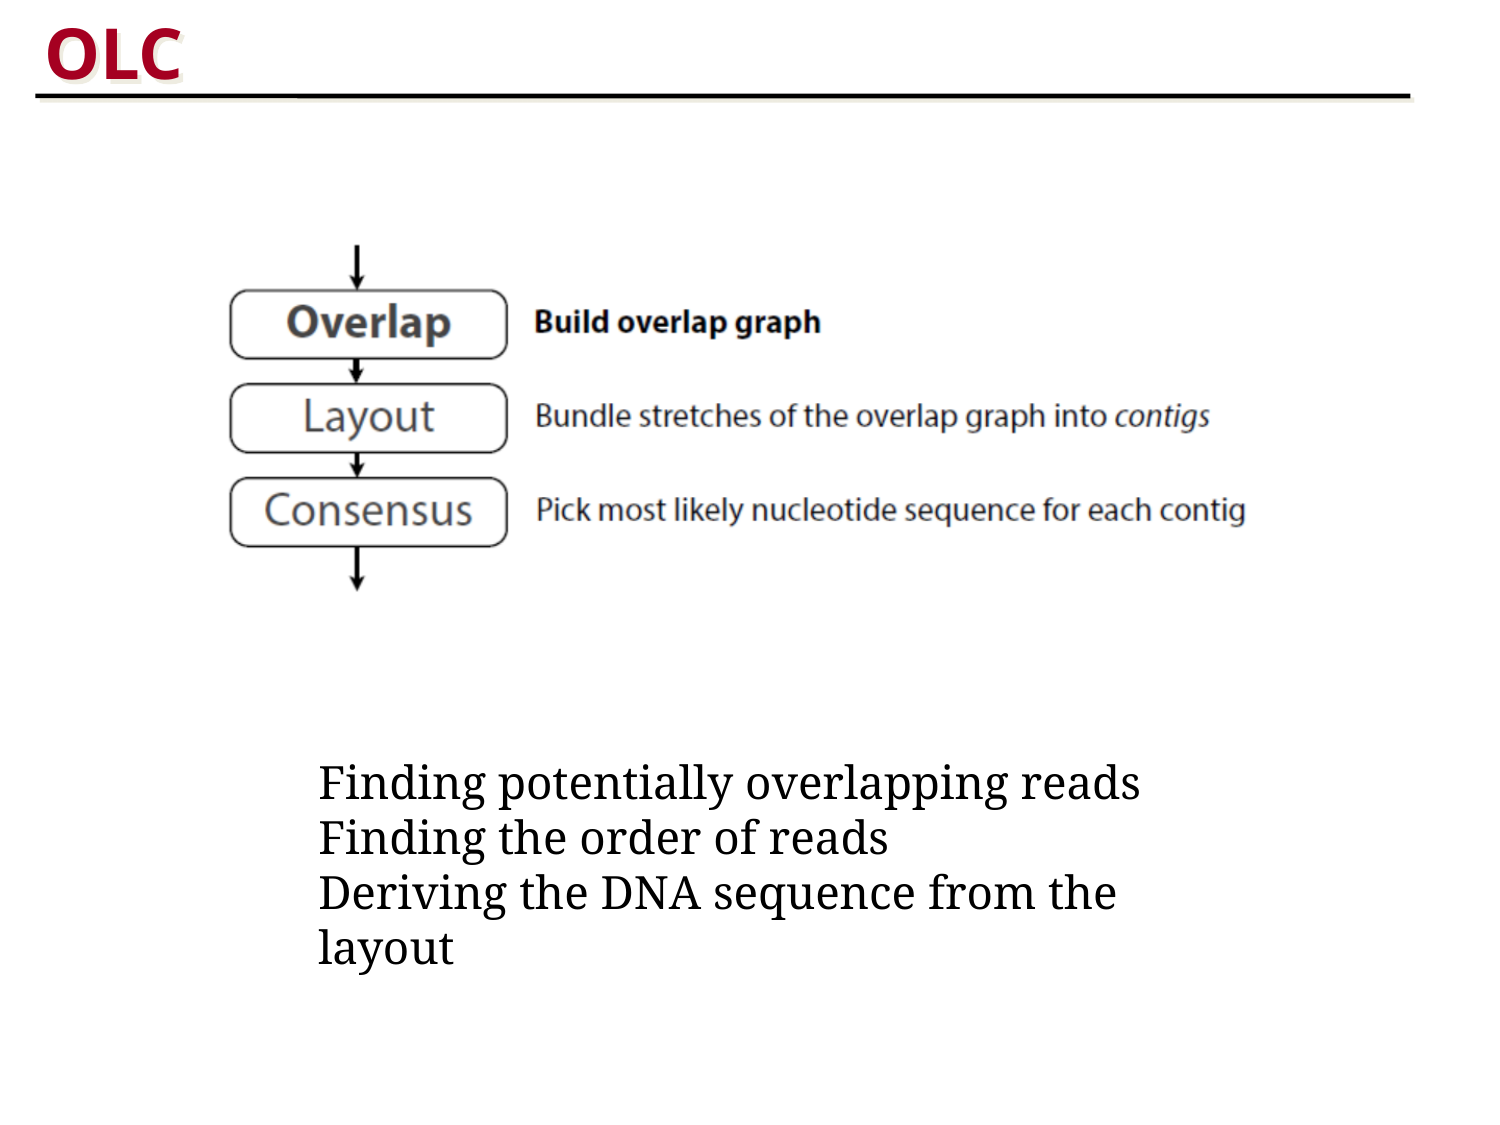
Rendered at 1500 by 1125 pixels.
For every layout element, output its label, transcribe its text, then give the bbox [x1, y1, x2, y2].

text_box Finding potentially overlapping reads Finding the order of reads Deriving the DNA sequence from the layout [303, 746, 1252, 982]
text_box OLC [29, 1, 1305, 102]
picture [212, 207, 1288, 640]
